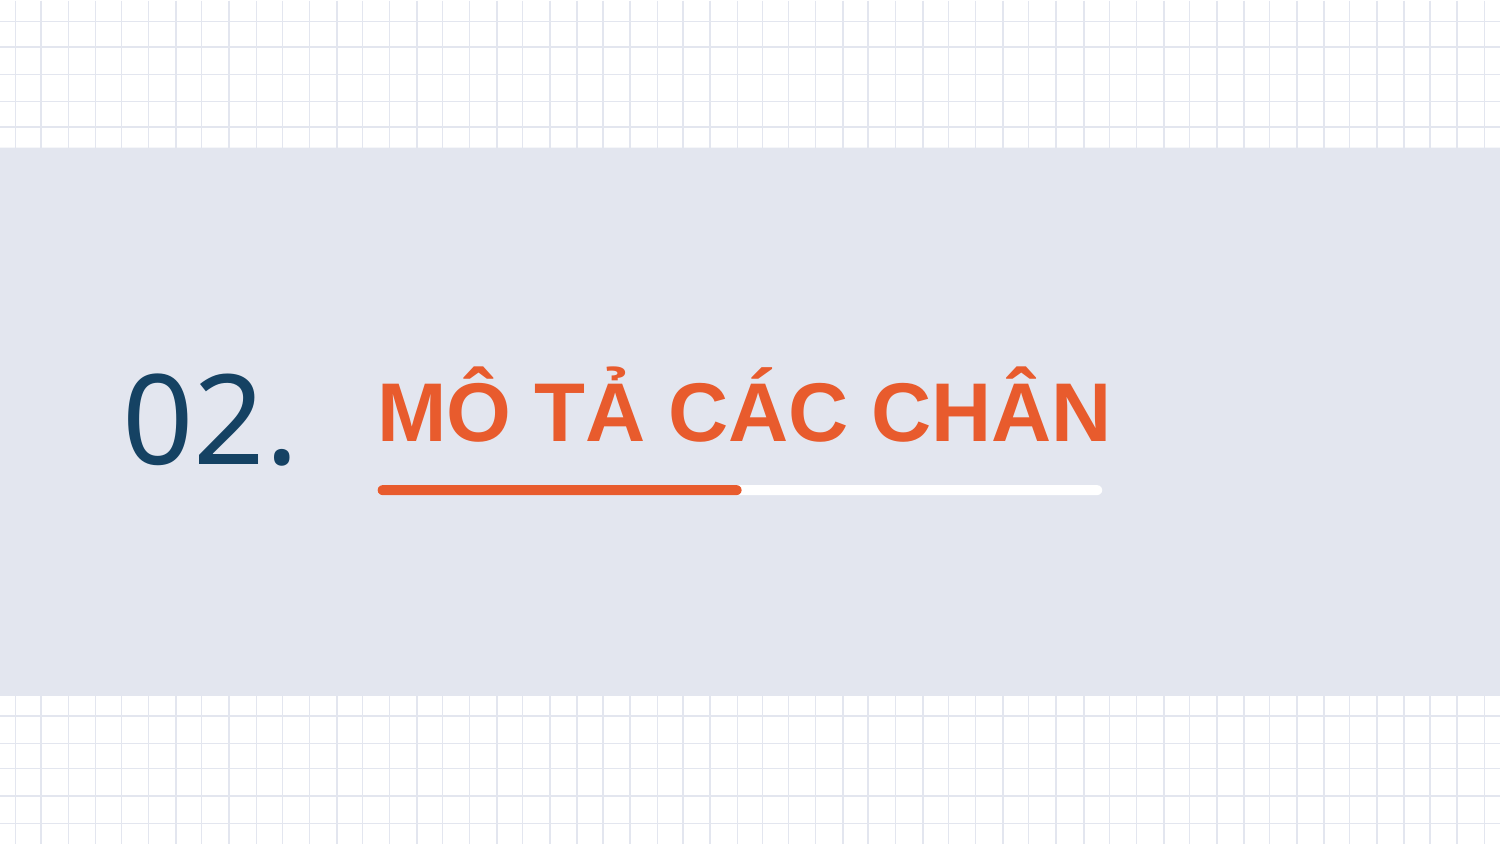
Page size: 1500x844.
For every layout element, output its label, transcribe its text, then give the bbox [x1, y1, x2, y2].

title 02. [95, 343, 325, 486]
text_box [377, 484, 1103, 496]
title MÔ TẢ CÁC CHÂN [377, 343, 1500, 474]
